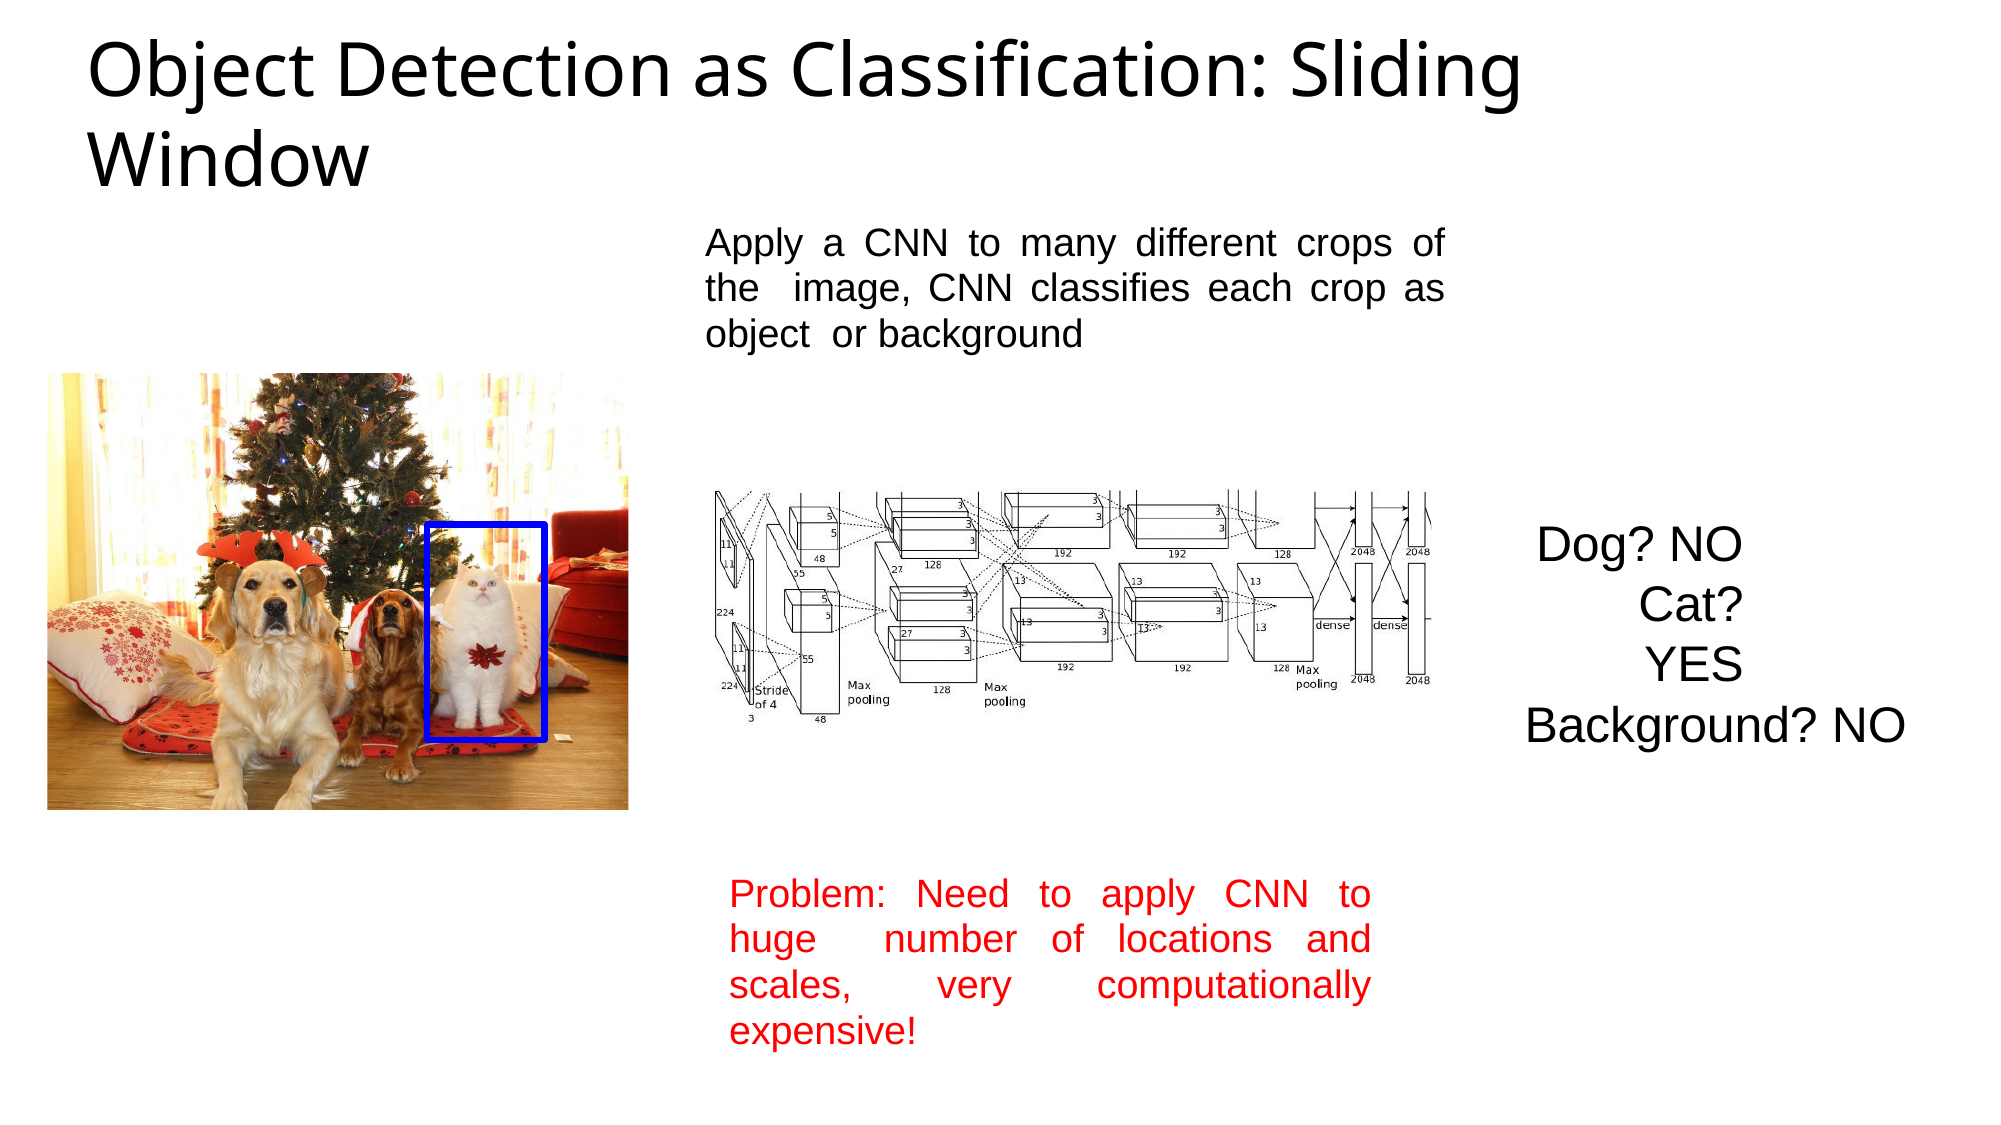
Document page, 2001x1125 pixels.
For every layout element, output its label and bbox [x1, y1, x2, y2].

text_box [47, 373, 629, 810]
text_box [715, 487, 1973, 1125]
title [83, 14, 1820, 206]
text_box [702, 213, 1447, 356]
